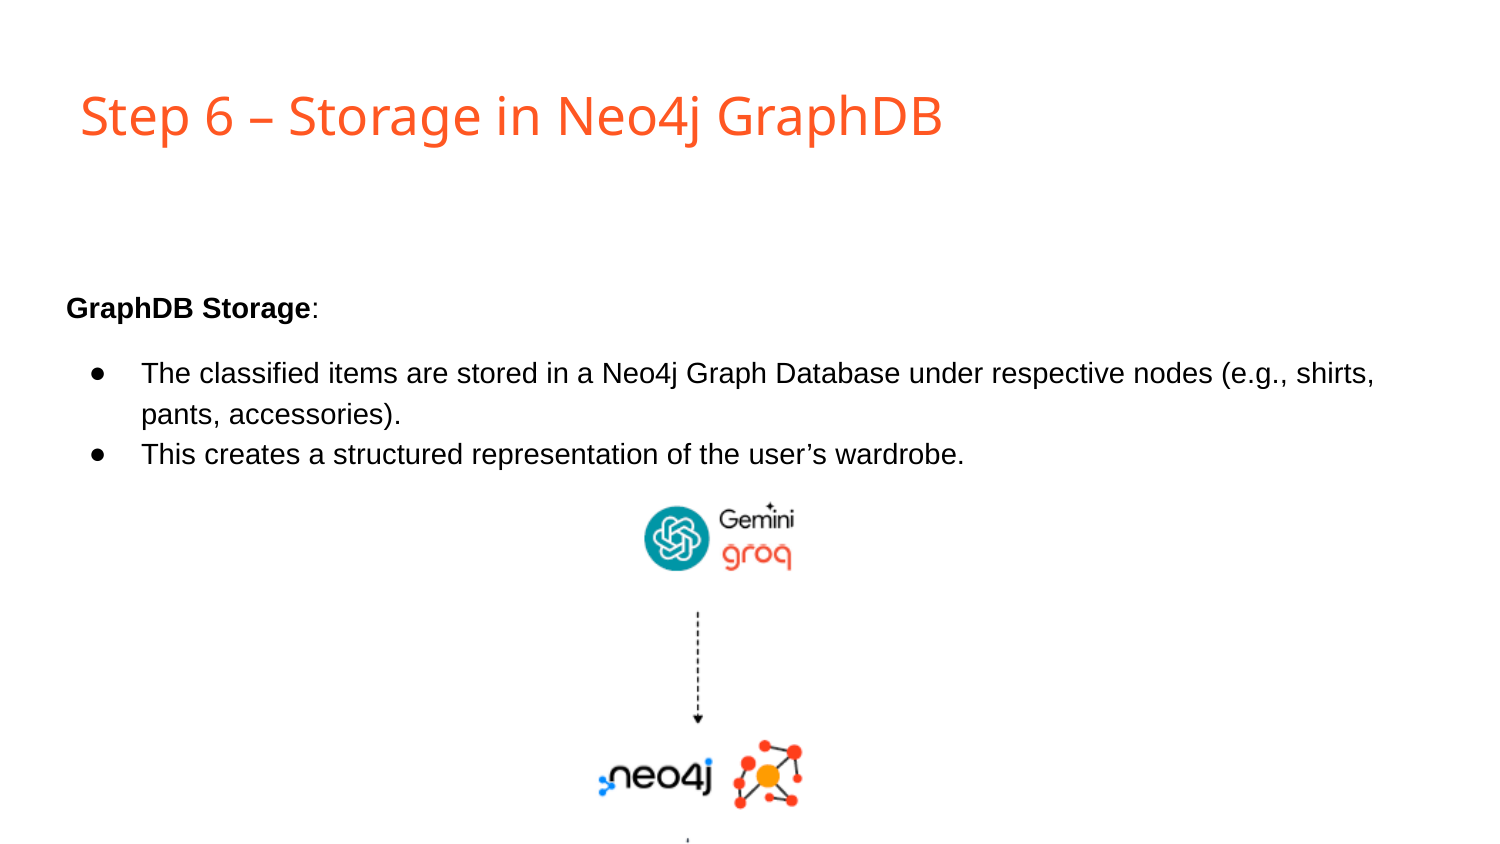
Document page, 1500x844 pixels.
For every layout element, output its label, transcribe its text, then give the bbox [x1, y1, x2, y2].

picture [555, 473, 815, 844]
title Step 6 – Storage in Neo4j GraphDB [51, 67, 1449, 162]
list GraphDB Storage: The classified items are stored in a Neo4j Graph Database under respective nodes (e.g., shirts, pants, accessories). This creates a structured representation of the user’s wardrobe. [51, 269, 1449, 830]
